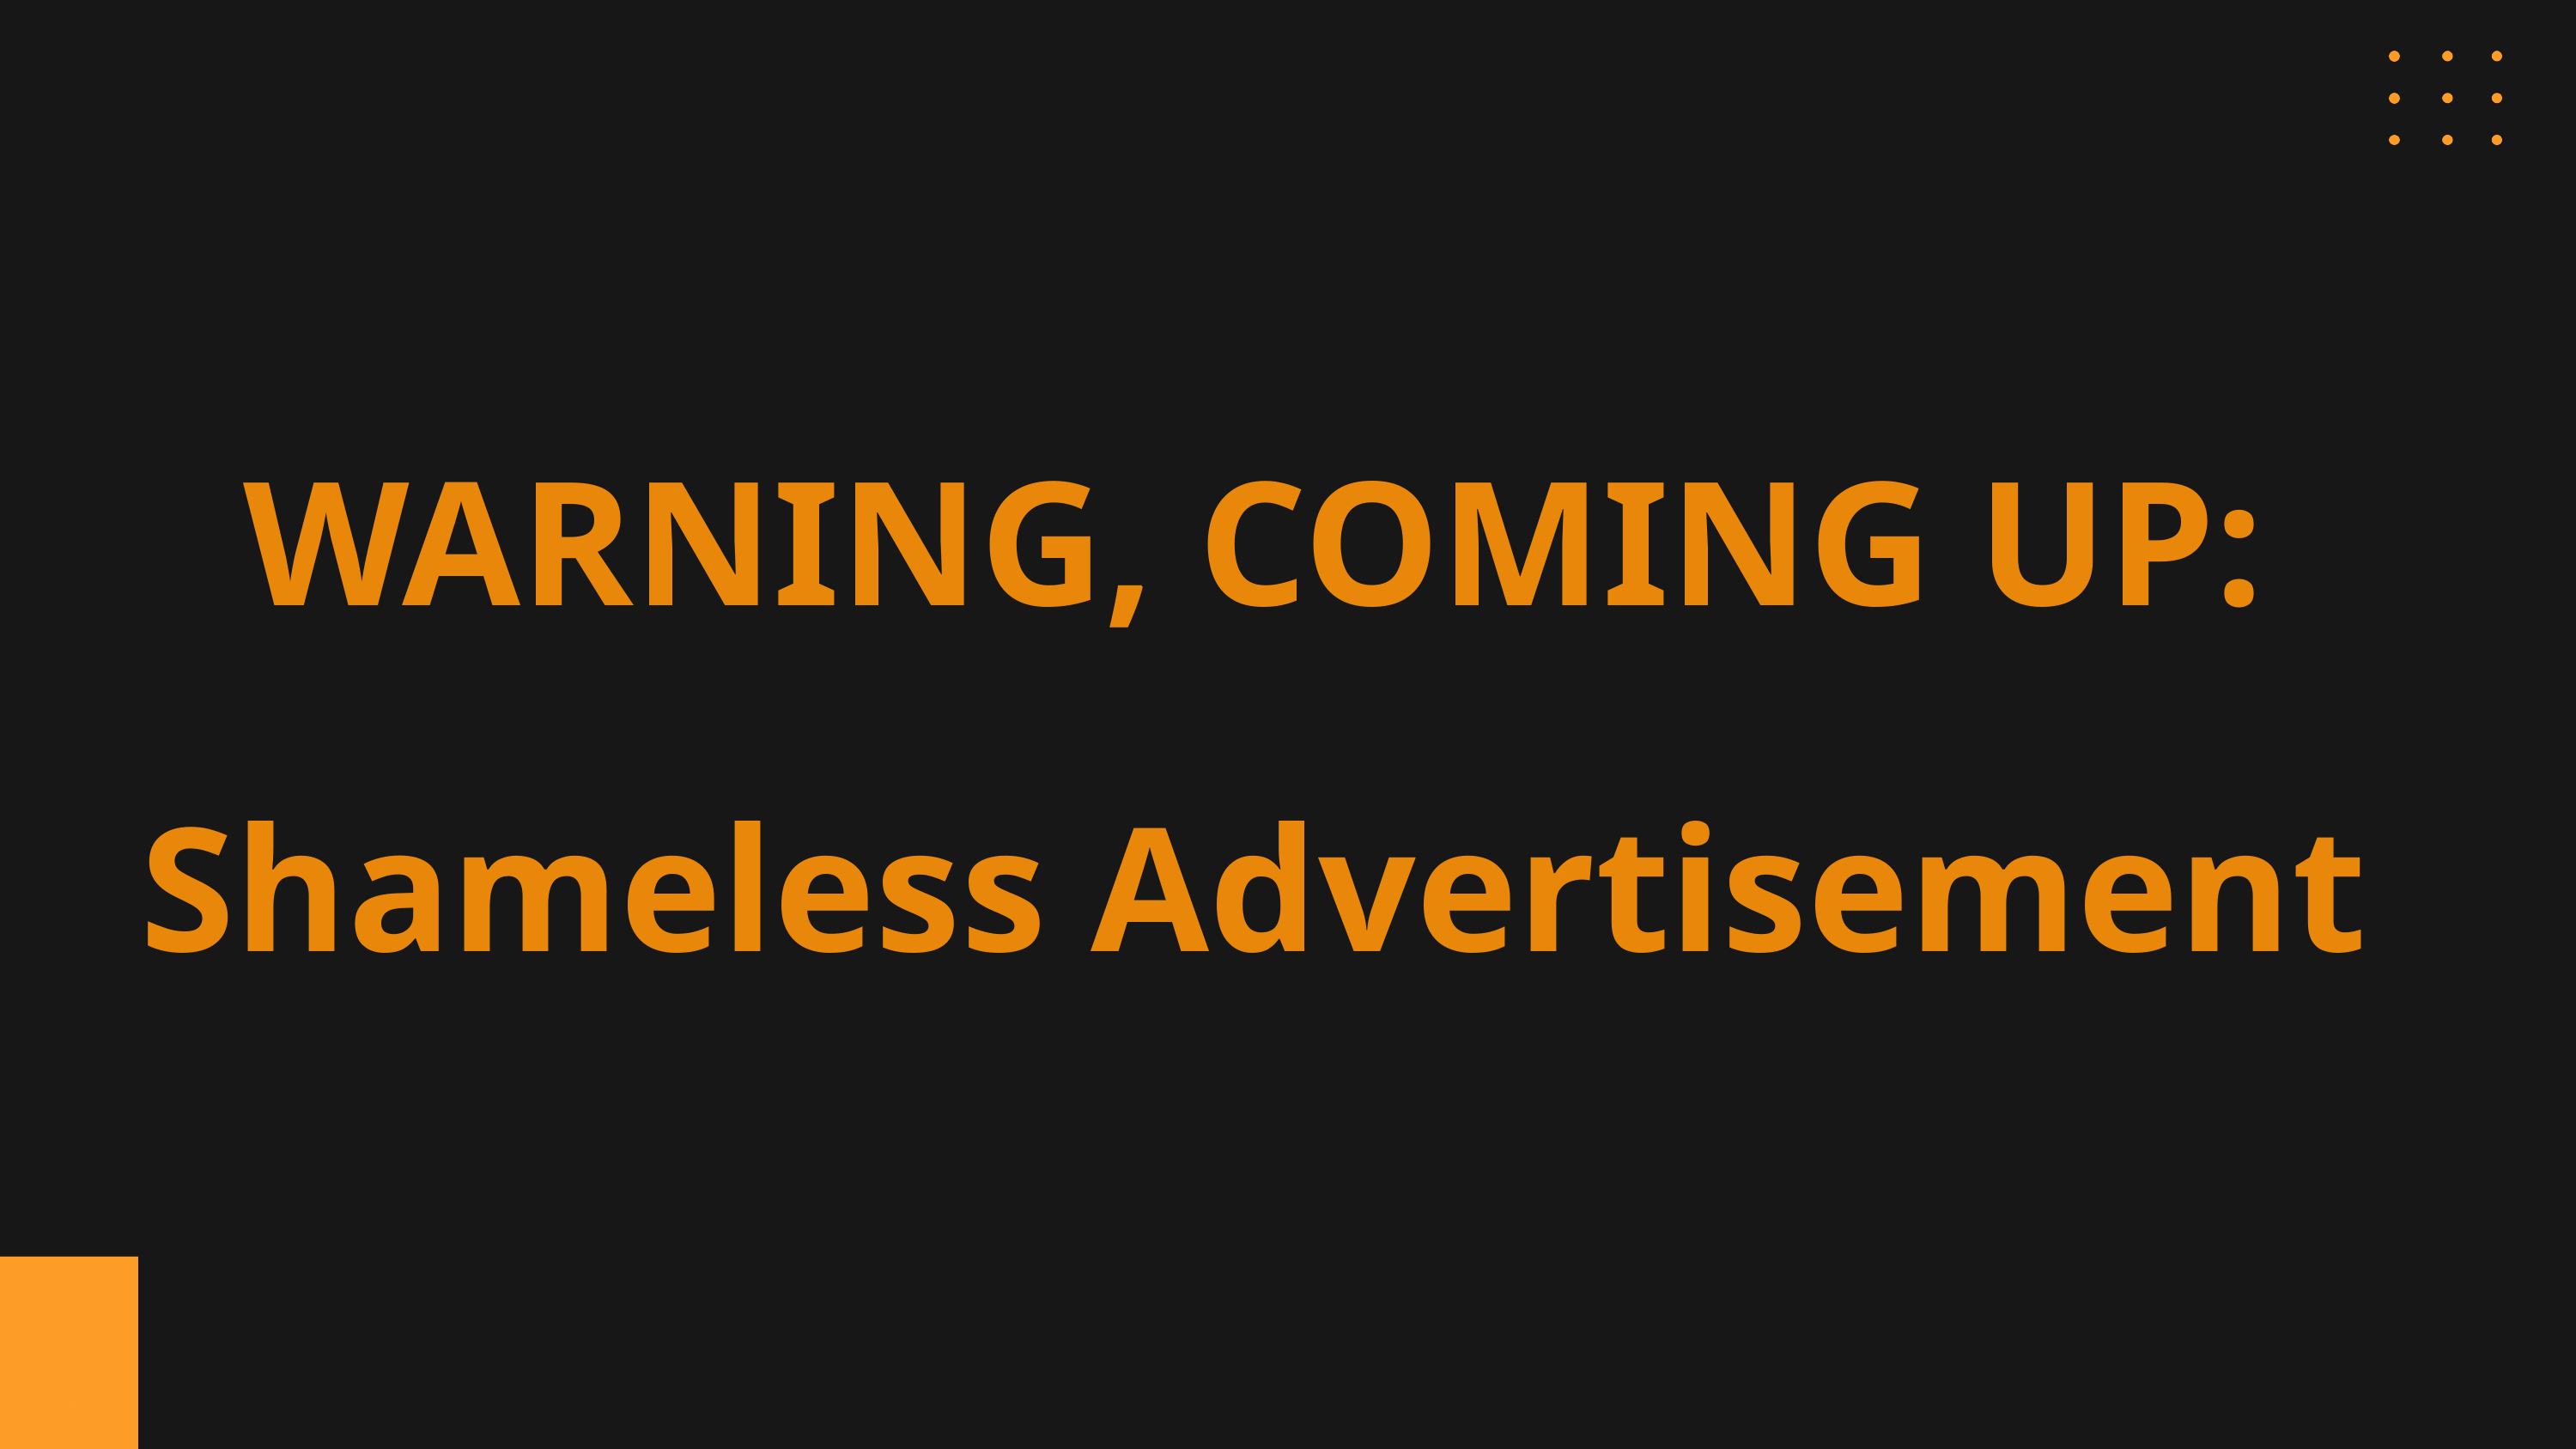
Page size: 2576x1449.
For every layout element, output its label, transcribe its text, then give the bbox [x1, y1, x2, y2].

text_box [2389, 51, 2502, 145]
text_box WARNING, COMING UP: Shameless Advertisement [1, 466, 2506, 986]
picture [0, 1256, 139, 1449]
